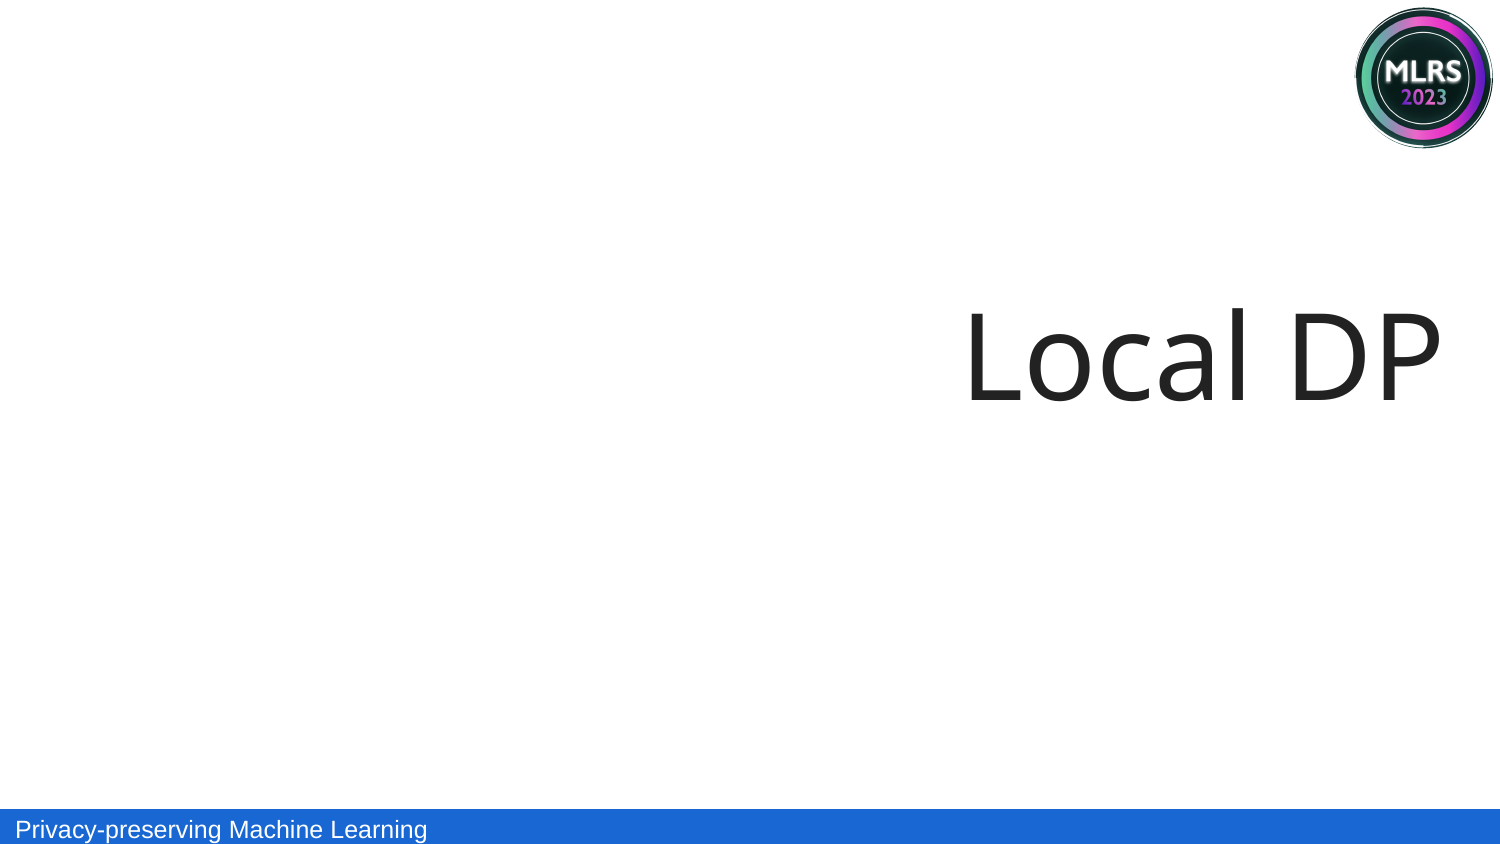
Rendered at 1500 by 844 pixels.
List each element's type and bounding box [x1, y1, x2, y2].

text_box [43, 190, 1462, 514]
picture [1354, 7, 1493, 149]
